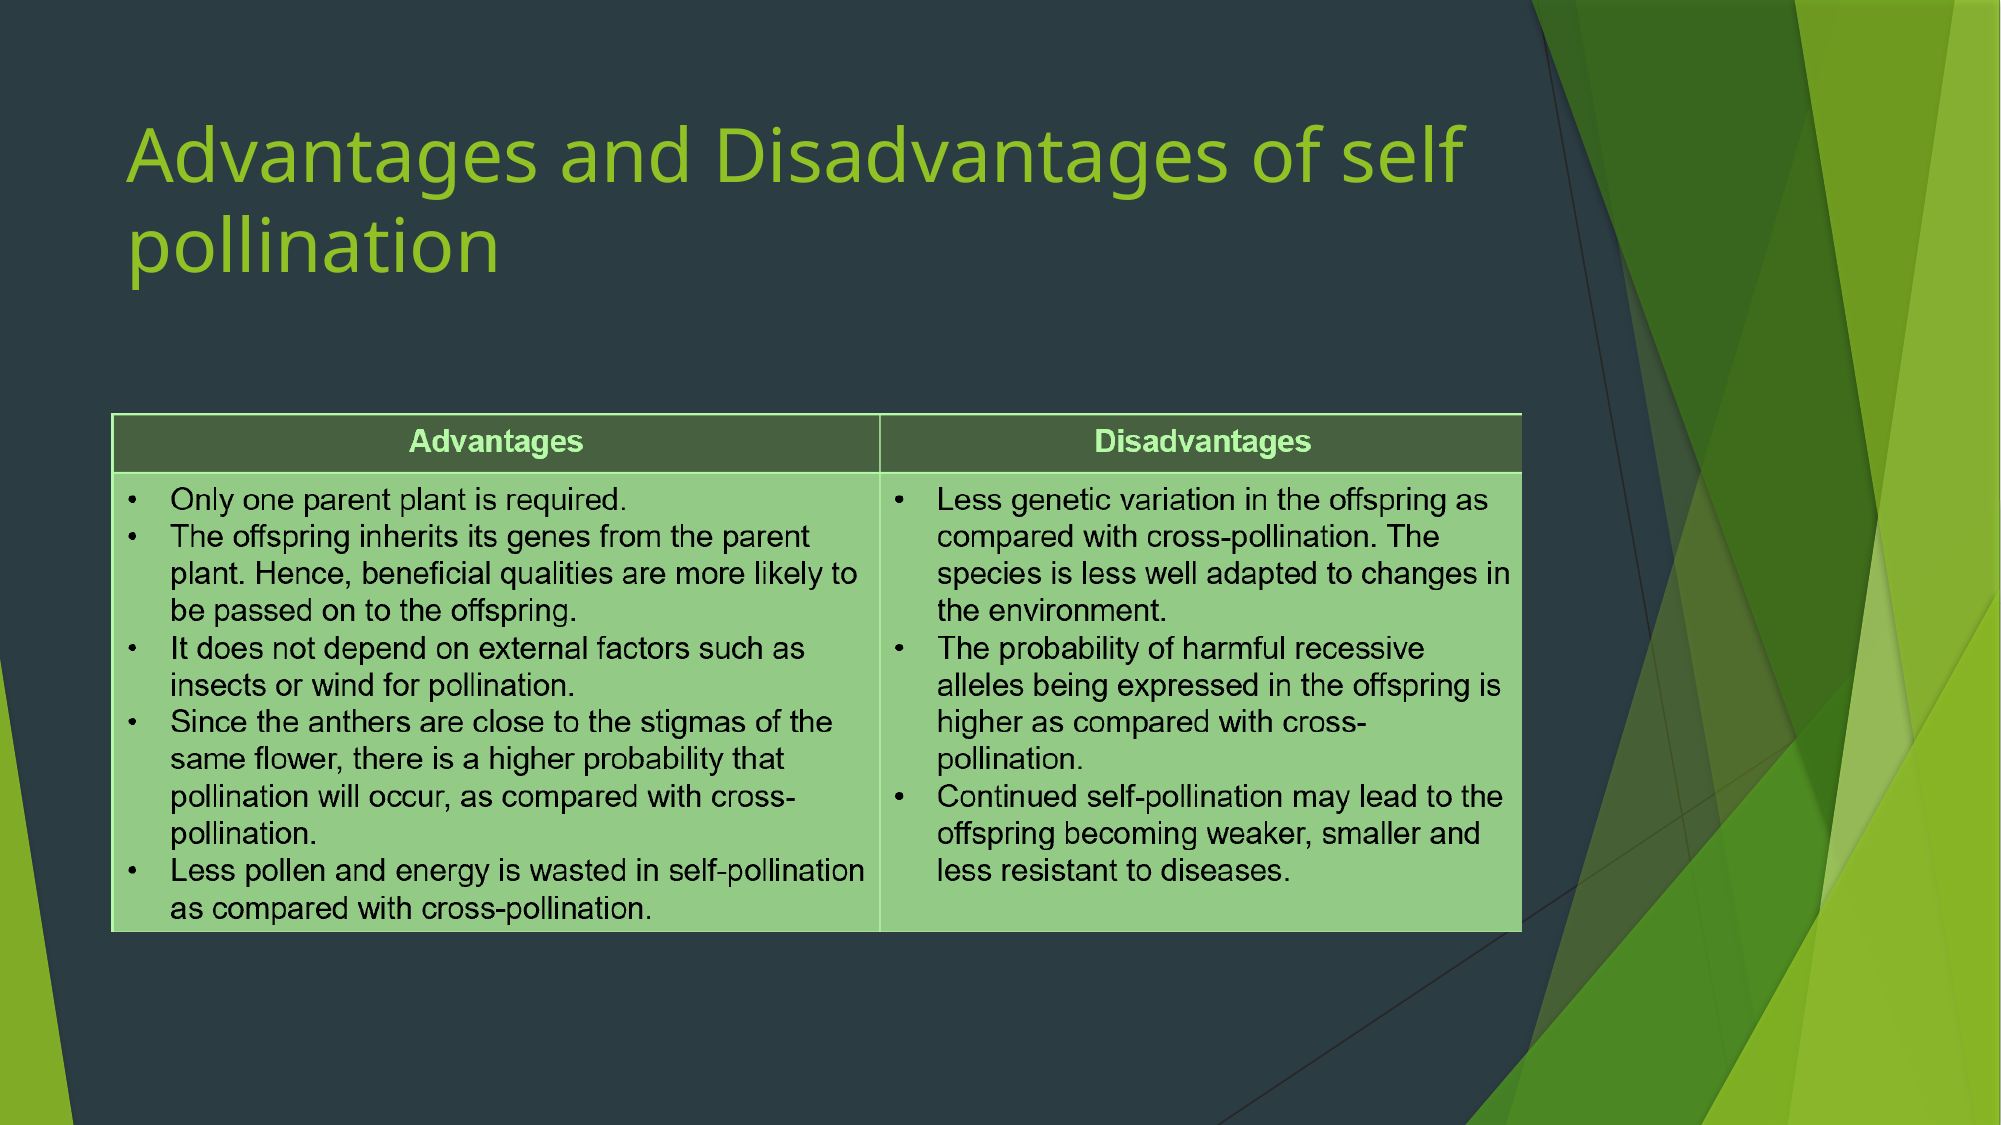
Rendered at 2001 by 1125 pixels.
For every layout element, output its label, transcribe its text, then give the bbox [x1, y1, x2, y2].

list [110, 413, 1522, 933]
title Advantages and Disadvantages of self pollination [111, 99, 1522, 317]
